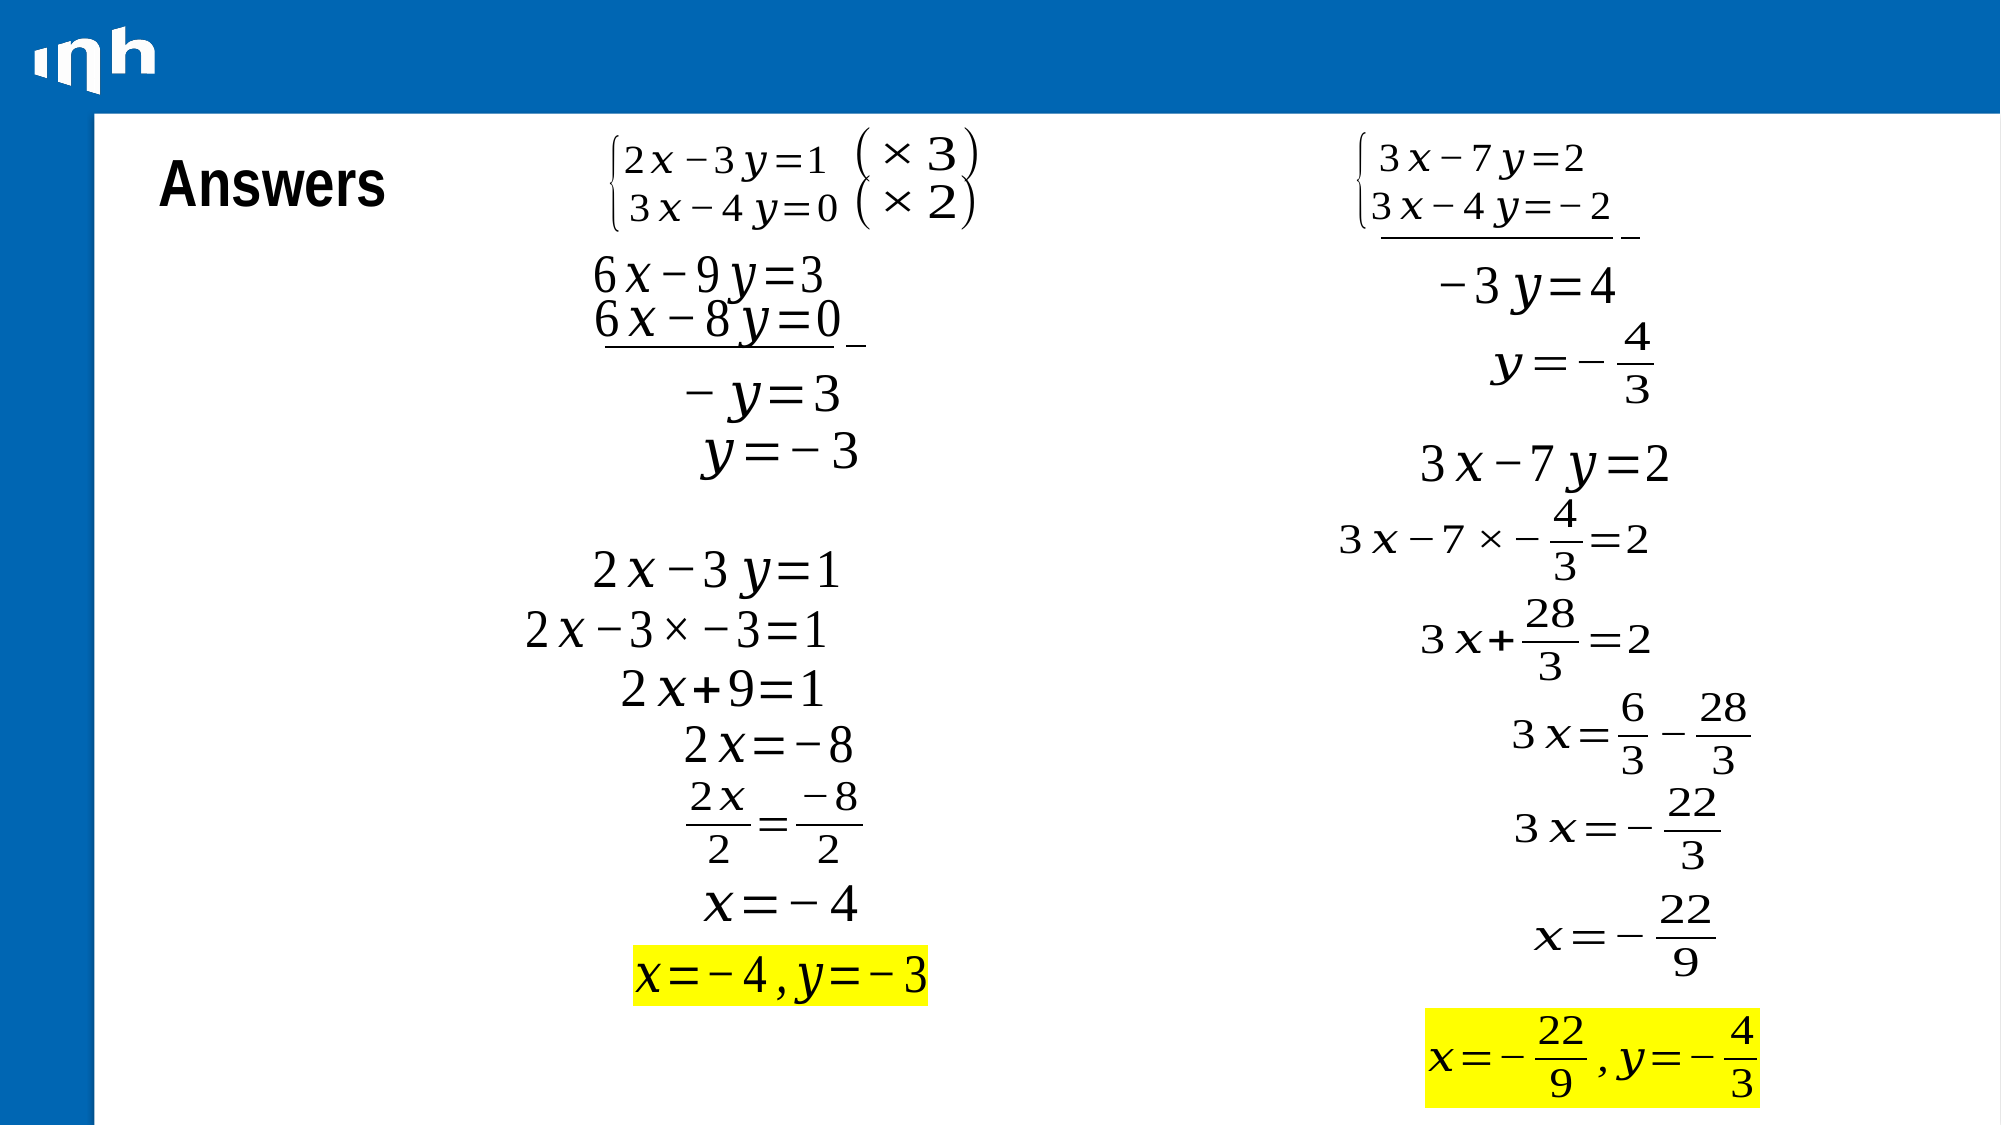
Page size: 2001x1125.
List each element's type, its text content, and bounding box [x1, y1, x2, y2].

picture [23, 7, 166, 114]
title Answers [143, 132, 1326, 255]
